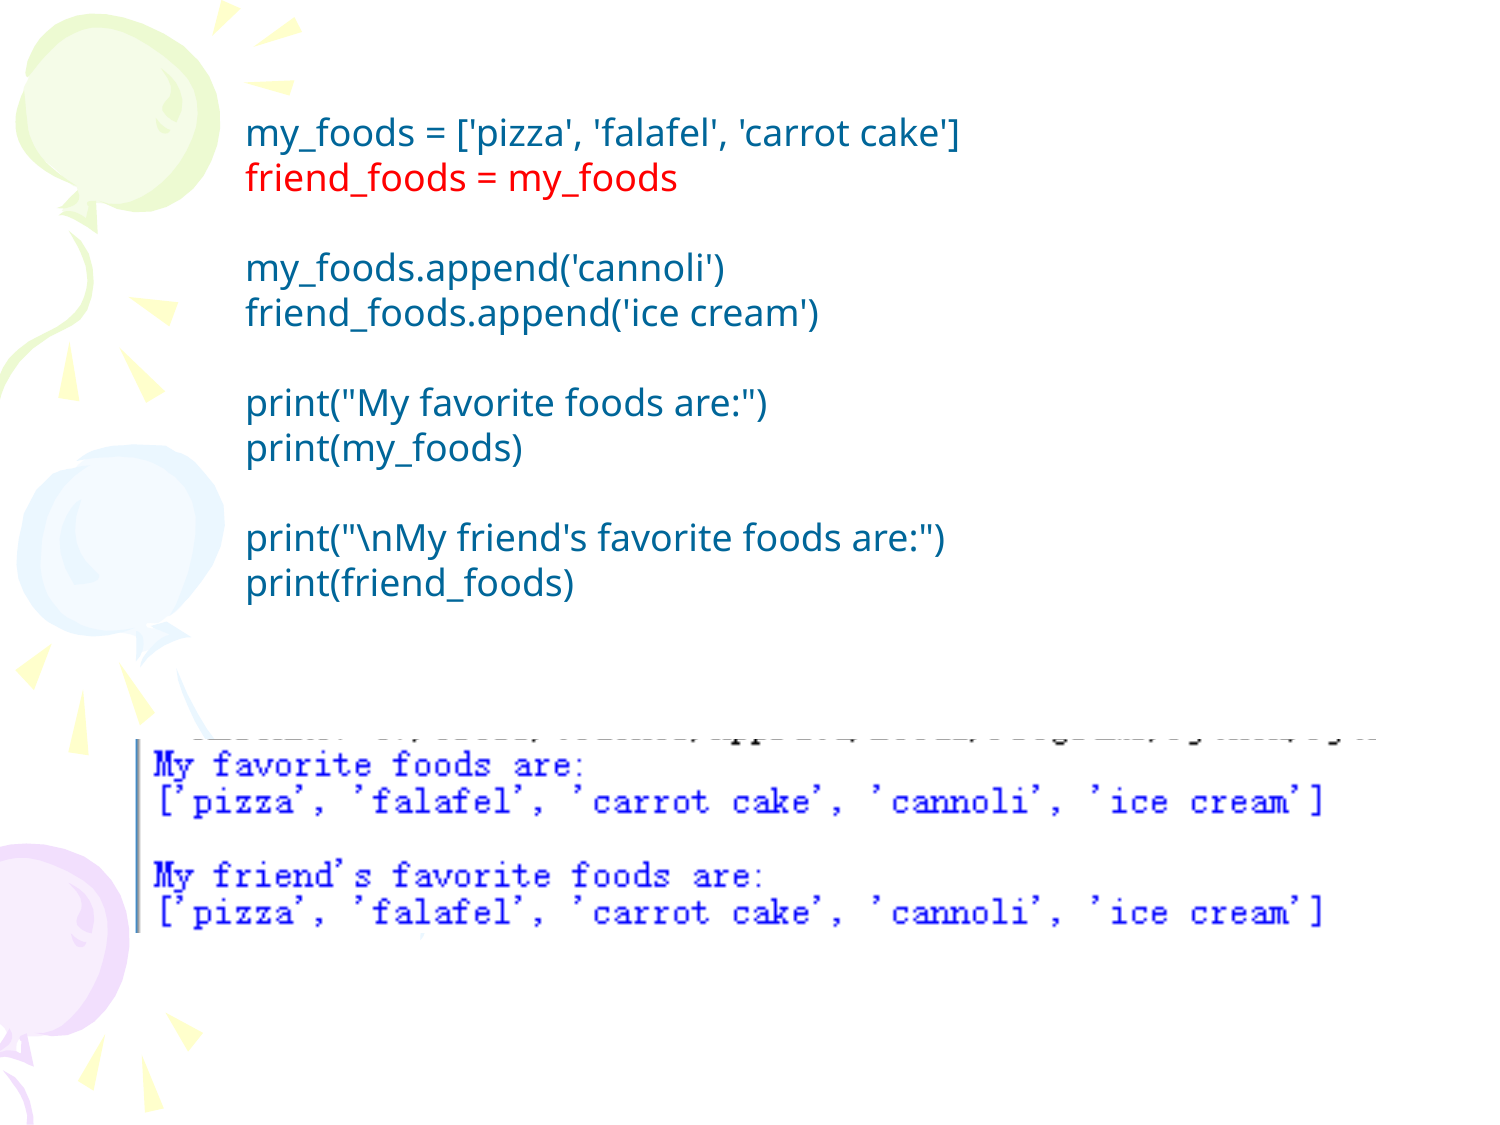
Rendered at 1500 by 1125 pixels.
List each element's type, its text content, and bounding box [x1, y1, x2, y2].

text_box my_foods = ['pizza', 'falafel', 'carrot cake'] friend_foods = my_foods my_foods.append('cannoli') friend_foods.append('ice cream') print("My favorite foods are:") print(my_foods) print("\nMy friend's favorite foods are:") print(friend_foods) [230, 101, 1317, 612]
picture [135, 739, 1377, 933]
